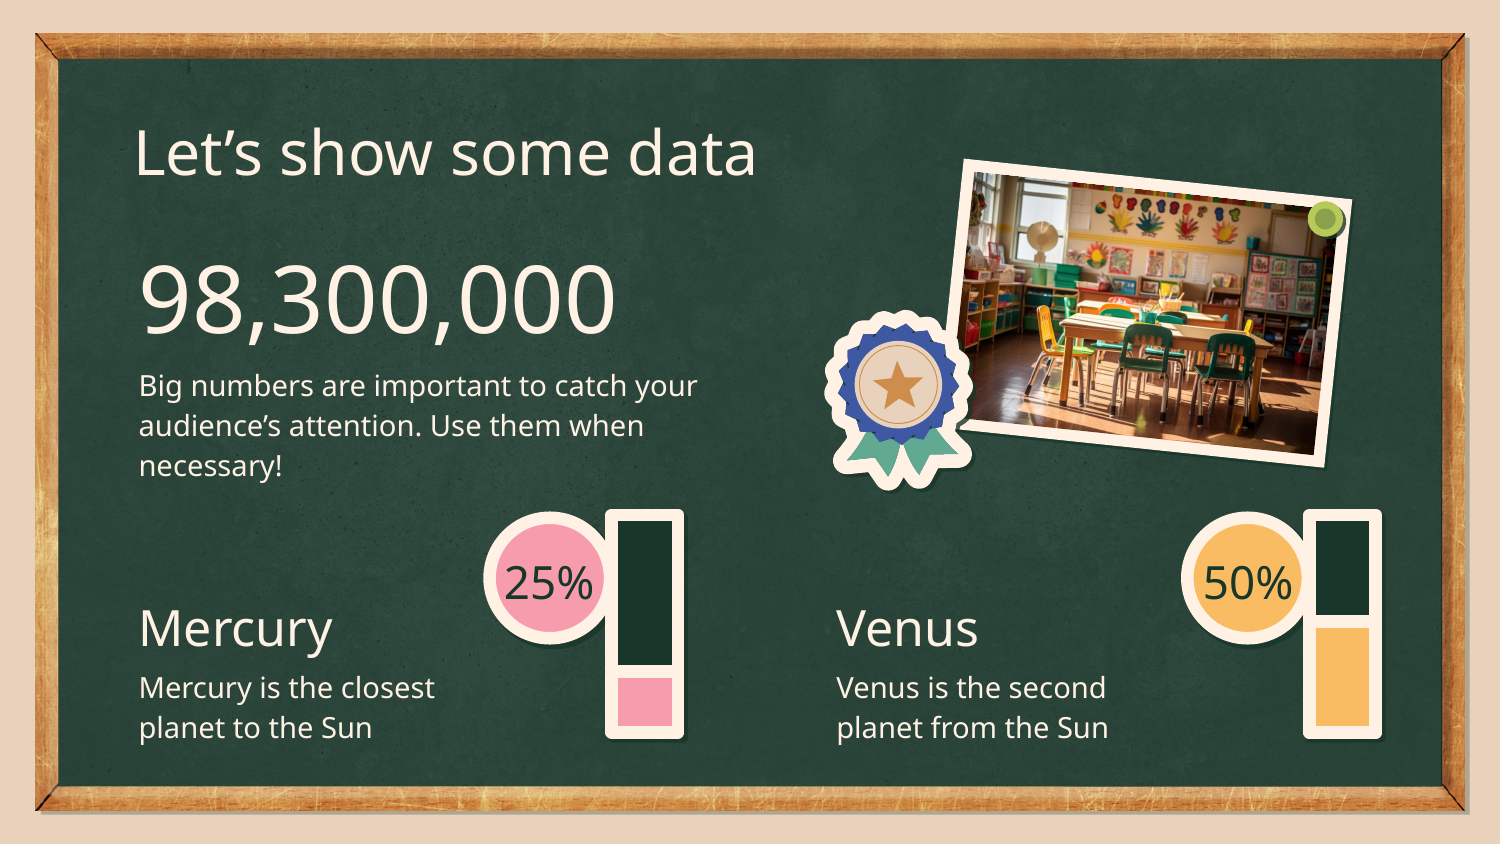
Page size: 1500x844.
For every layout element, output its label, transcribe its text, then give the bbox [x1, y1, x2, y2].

text_box Venus is the second planet from the Sun [821, 672, 1173, 743]
text_box Big numbers are important to catch your audience’s attention. Use them when necessary! [123, 346, 716, 493]
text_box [1305, 512, 1386, 743]
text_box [824, 309, 978, 494]
text_box 98,300,000 [123, 244, 716, 346]
text_box Mercury is the closest planet to the Sun [123, 672, 476, 743]
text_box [608, 512, 689, 743]
text_box Venus [821, 588, 1173, 672]
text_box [936, 160, 1355, 469]
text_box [1307, 200, 1347, 240]
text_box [1182, 513, 1303, 650]
title Let’s show some data [118, 98, 1382, 192]
text_box Mercury [123, 588, 476, 672]
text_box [485, 513, 606, 650]
picture [35, 33, 1465, 811]
